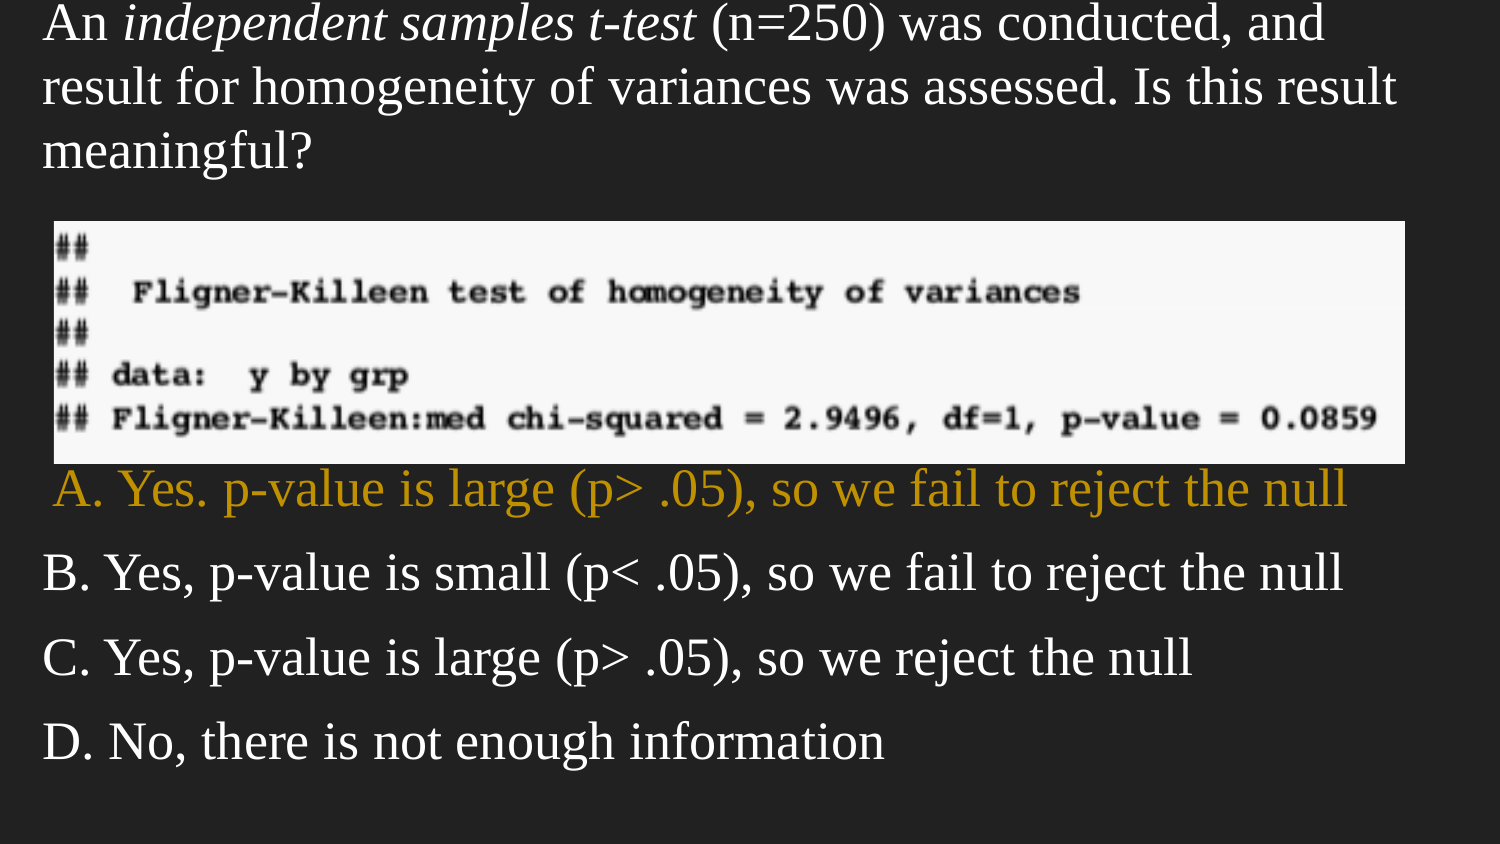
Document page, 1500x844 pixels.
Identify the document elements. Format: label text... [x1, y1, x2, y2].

list An independent samples t-test (n=250) was conducted, and result for homogeneity of variances was assessed. Is this result meaningful? Yes. p-value is large (p> .05), so we fail to reject the null B. Yes, p-value is small (p< .05), so we fail to reject the null C. Yes, p-value is large (p> .05), so we reject the null D. No, there is not enough information [27, 0, 1457, 831]
picture [53, 221, 1406, 464]
